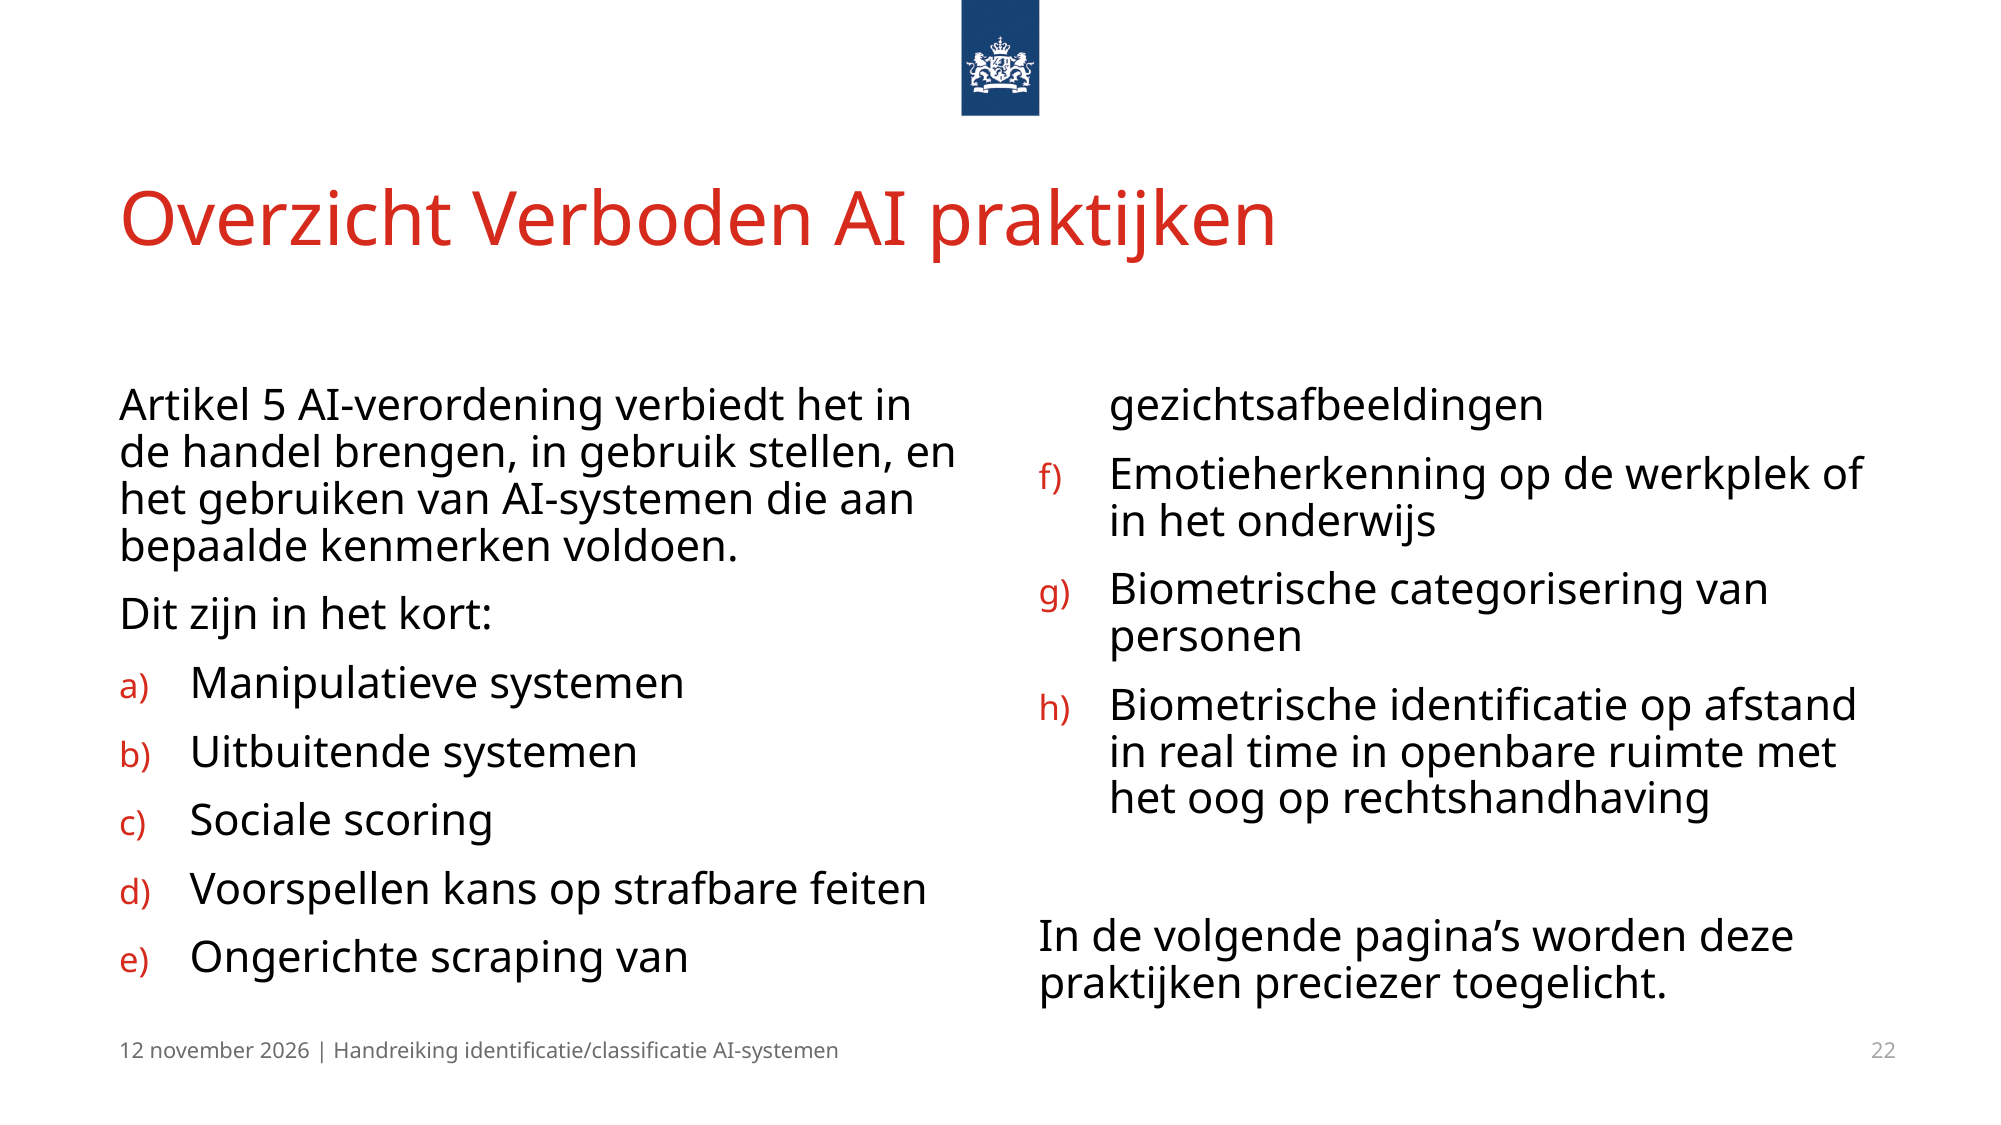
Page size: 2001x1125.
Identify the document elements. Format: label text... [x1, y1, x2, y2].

title Overzicht Verboden AI praktijken [104, 172, 1897, 329]
footer 13 december 2024 | Handreiking identificatie/classificatie AI-systemen [104, 1020, 925, 1074]
picture [0, 0, 2000, 174]
slide_number 22 [1074, 1020, 1897, 1074]
list Artikel 5 AI-verordening verbiedt het in de handel brengen, in gebruik stellen, en het gebruiken van AI-systemen die aan bepaalde kenmerken voldoen. Dit zijn in het kort: Manipulatieve systemen Uitbuitende systemen Sociale scoring Voorspellen kans op strafbare feiten Ongerichte scraping van gezichtsafbeeldingen Emotieherkenning op de werkplek of in het onderwijs Biometrische categorisering van personen Biometrische identificatie op afstand in real time in openbare ruimte met het oog op rechtshandhaving In de volgende pagina’s worden deze praktijken preciezer toegelicht. [104, 375, 1897, 1021]
